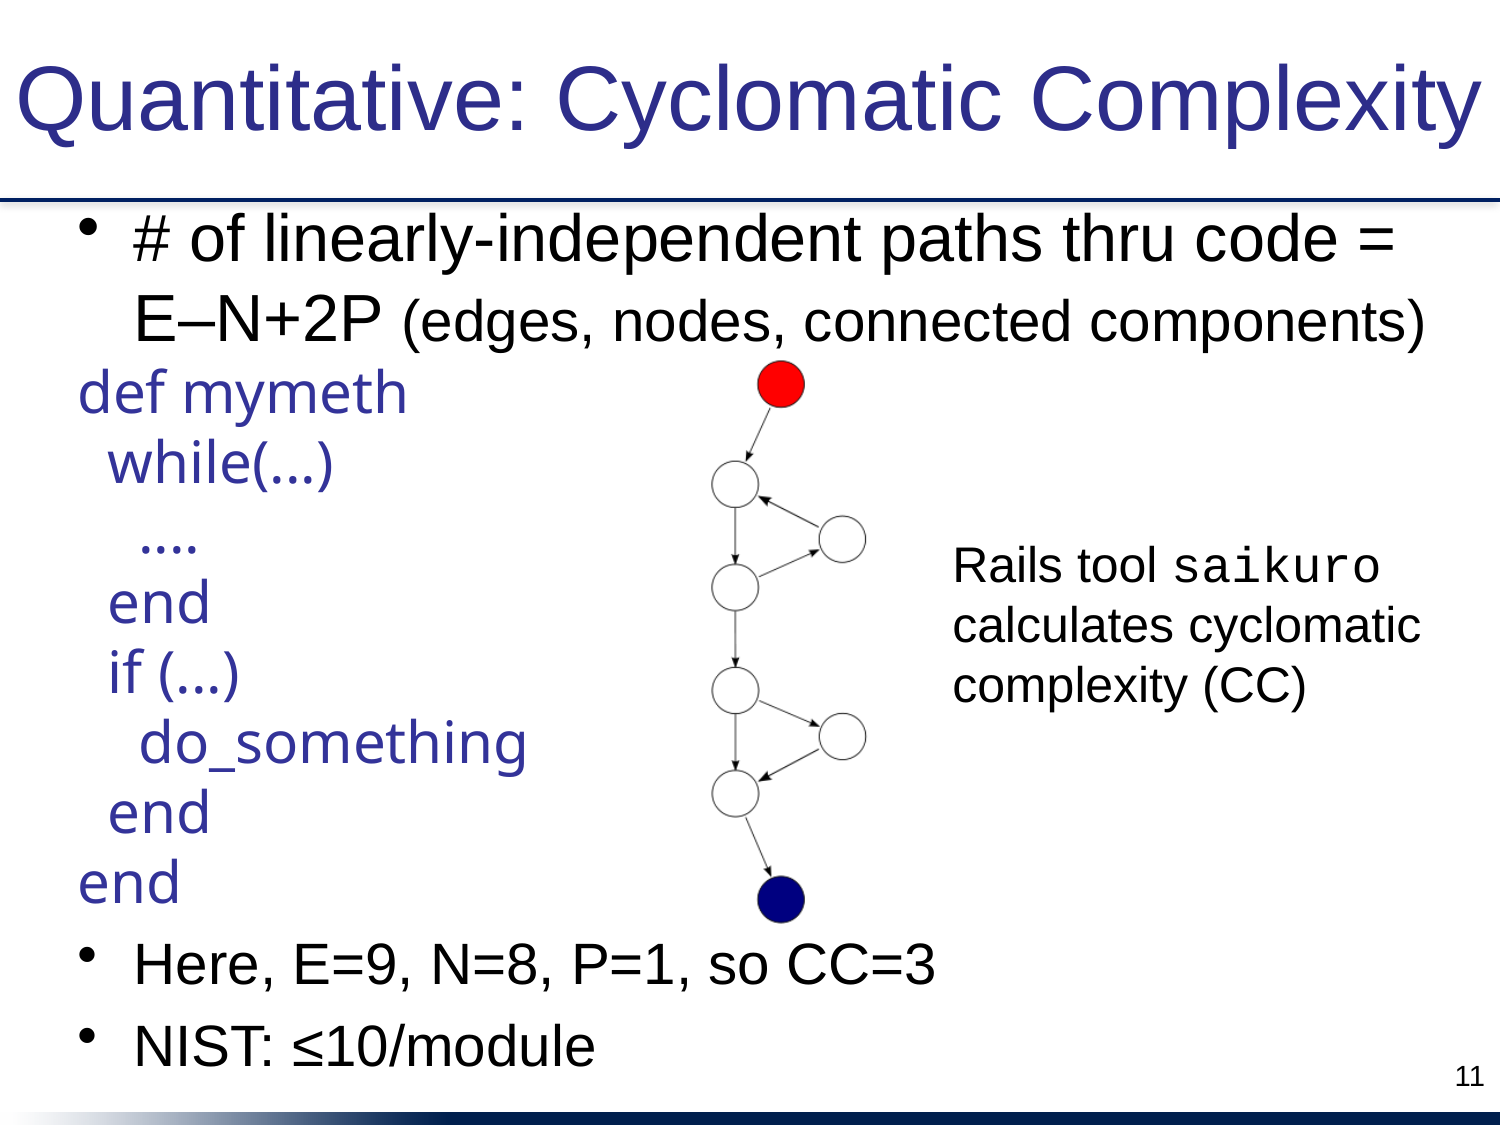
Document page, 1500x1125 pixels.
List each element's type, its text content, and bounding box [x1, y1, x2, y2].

title Quantitative: Cyclomatic Complexity [0, 0, 1500, 188]
picture [681, 349, 901, 926]
picture [0, 1112, 1149, 1125]
list # of linearly-independent paths thru code = E–N+2P (edges, nodes, connected components) def mymeth while(...) .... end if (...) do_something end end Here, E=9, N=8, P=1, so CC=3 NIST: ≤10/module [62, 187, 1463, 968]
text_box Rails tool saikuro calculates cyclomatic complexity (CC) [937, 524, 1463, 720]
slide_number 11 [1149, 1049, 1500, 1125]
